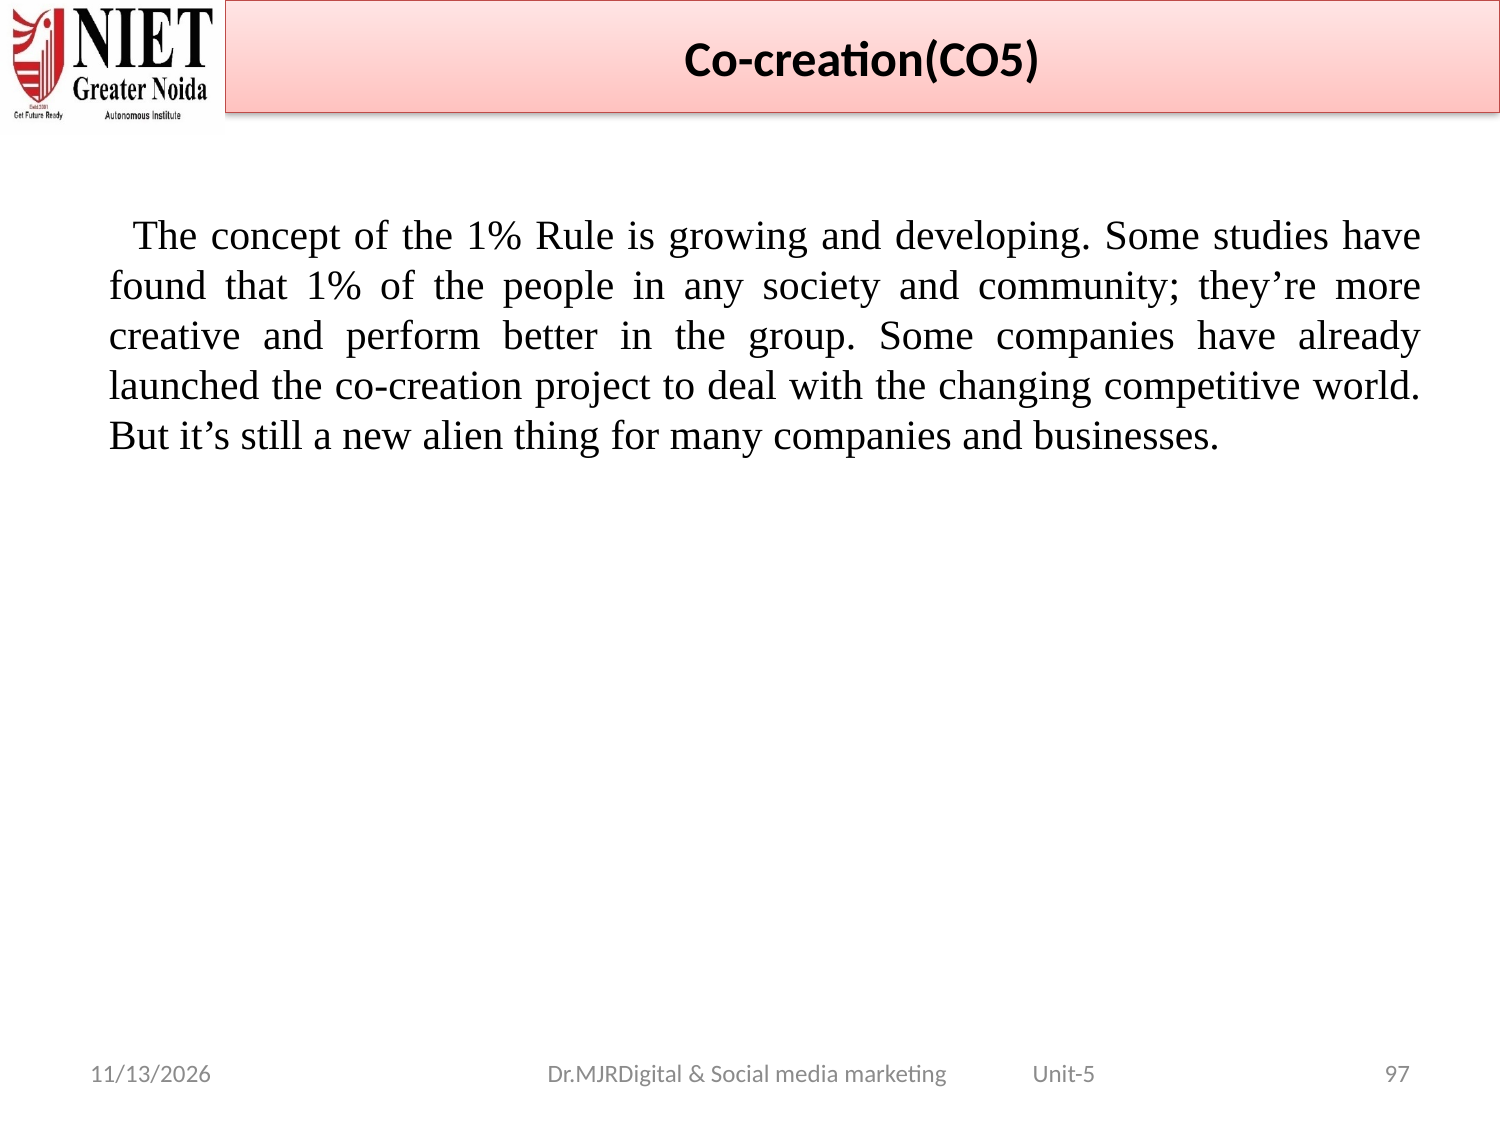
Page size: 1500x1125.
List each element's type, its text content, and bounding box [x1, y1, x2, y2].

slide_number 97 [1074, 1042, 1425, 1103]
list The concept of the 1% Rule is growing and developing. Some studies have found that 1% of the people in any society and community; they’re more creative and perform better in the group. Some companies have already launched the co-creation project to deal with the changing competitive world. But it’s still a new alien thing for many companies and businesses. [37, 149, 1438, 1025]
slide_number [75, 1042, 412, 1103]
picture [0, 0, 226, 135]
text_box Co-creation(CO5) [229, 0, 1500, 113]
footer Dr.MJRDigital & Social media marketing Unit-5 [412, 1042, 1074, 1103]
